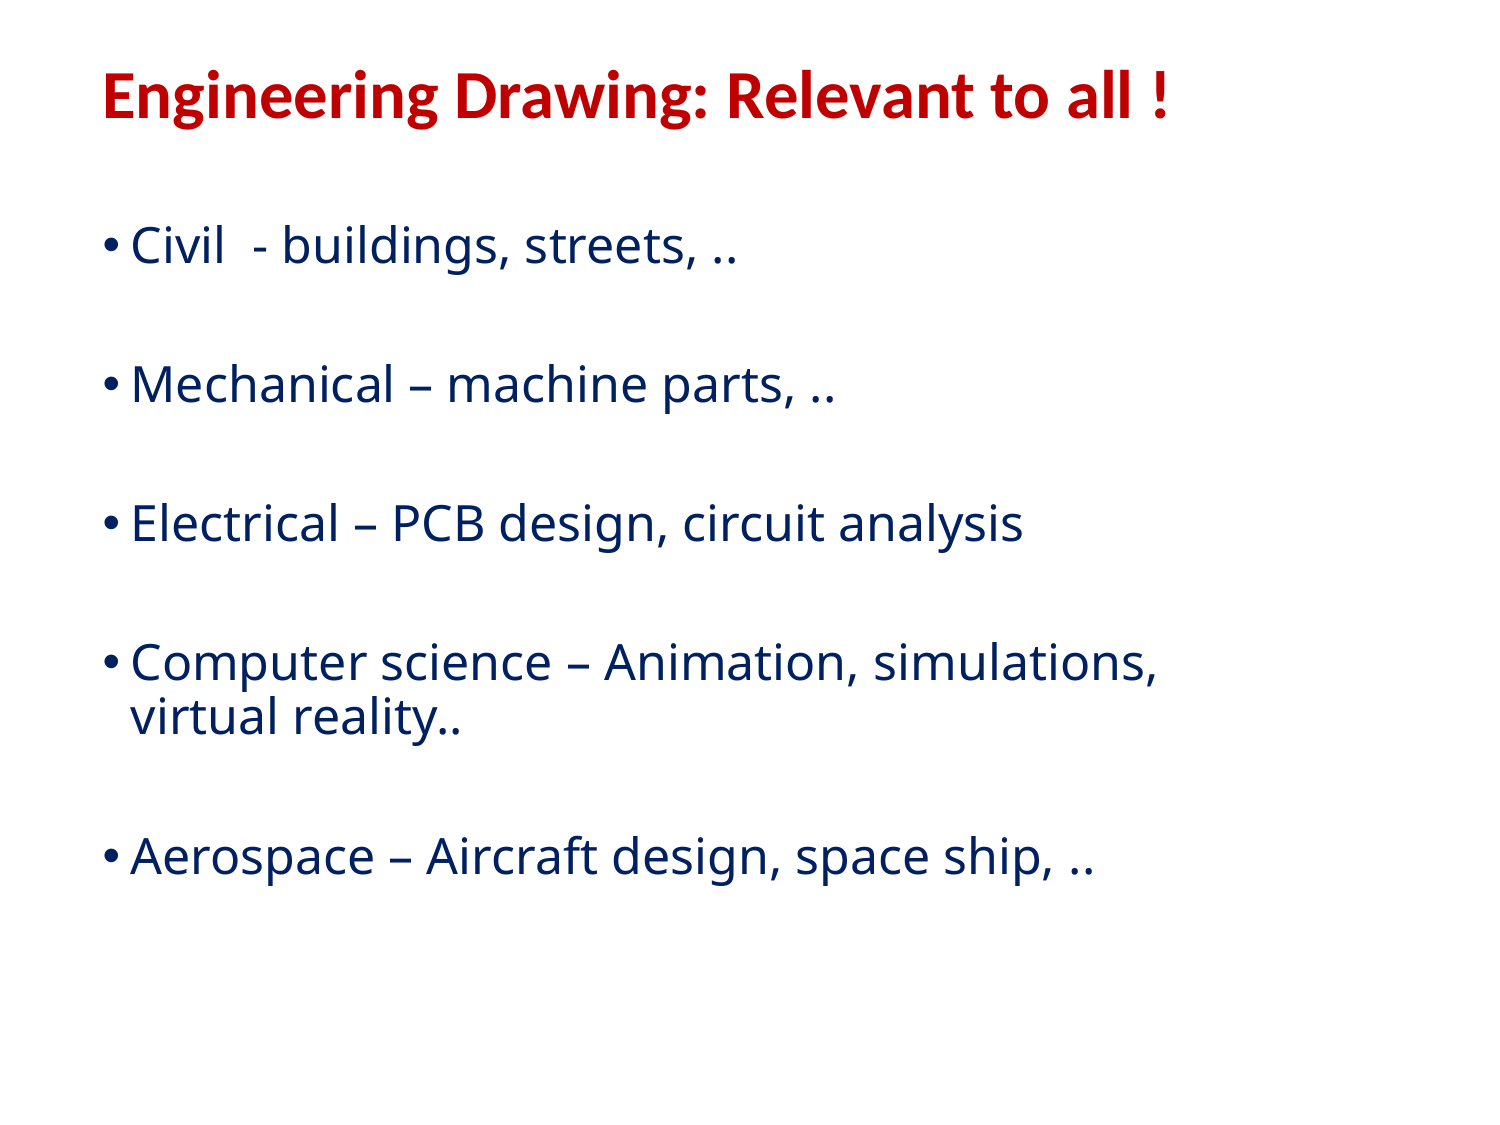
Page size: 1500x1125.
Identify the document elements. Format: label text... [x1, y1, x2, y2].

list Civil - buildings, streets, .. Mechanical – machine parts, .. Electrical – PCB design, circuit analysis Computer science – Animation, simulations, virtual reality.. Aerospace – Aircraft design, space ship, .. [87, 212, 1325, 975]
title Engineering Drawing: Relevant to all ! [87, 37, 1382, 155]
